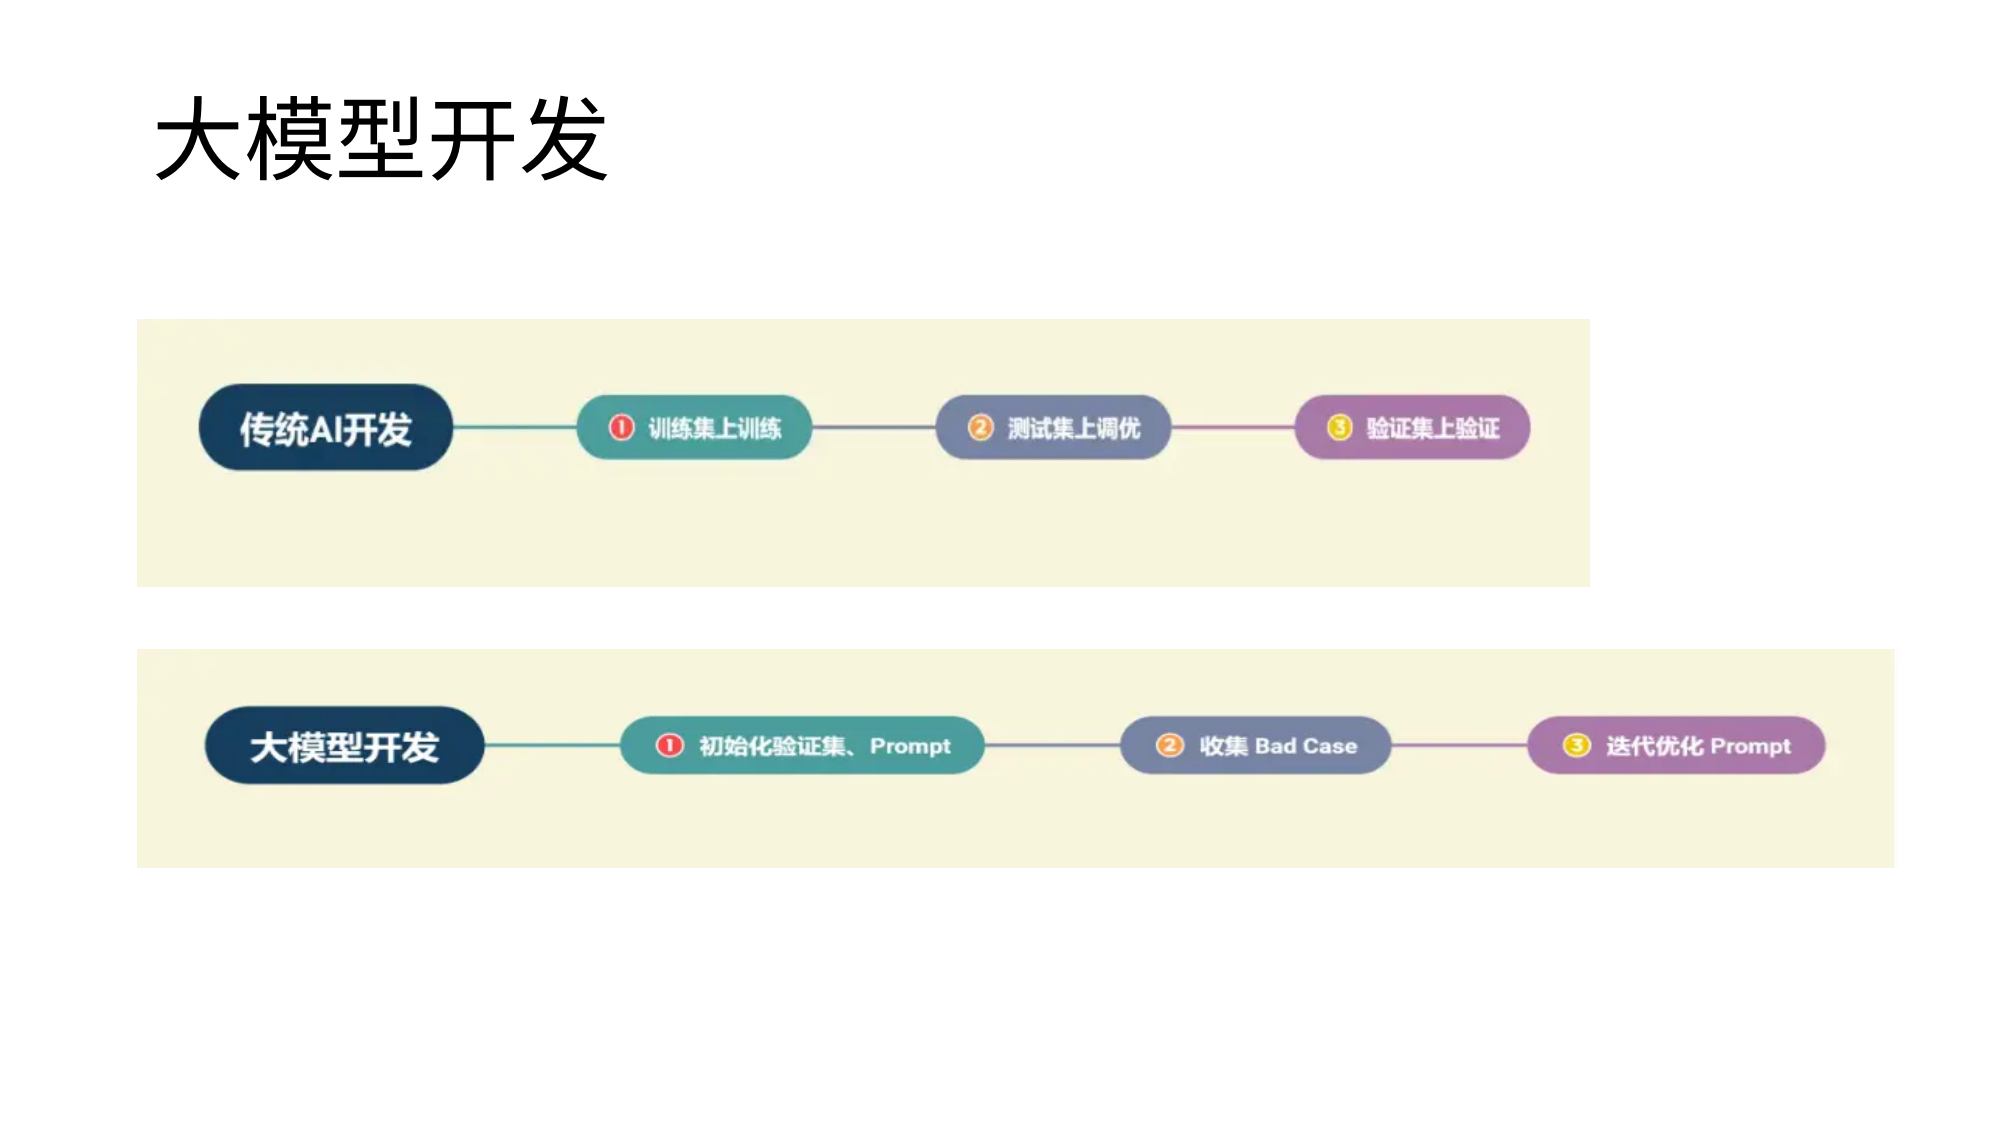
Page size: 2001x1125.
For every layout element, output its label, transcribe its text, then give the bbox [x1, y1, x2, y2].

title 大模型开发 [137, 35, 1863, 253]
picture [136, 318, 1591, 587]
picture [136, 648, 1899, 868]
